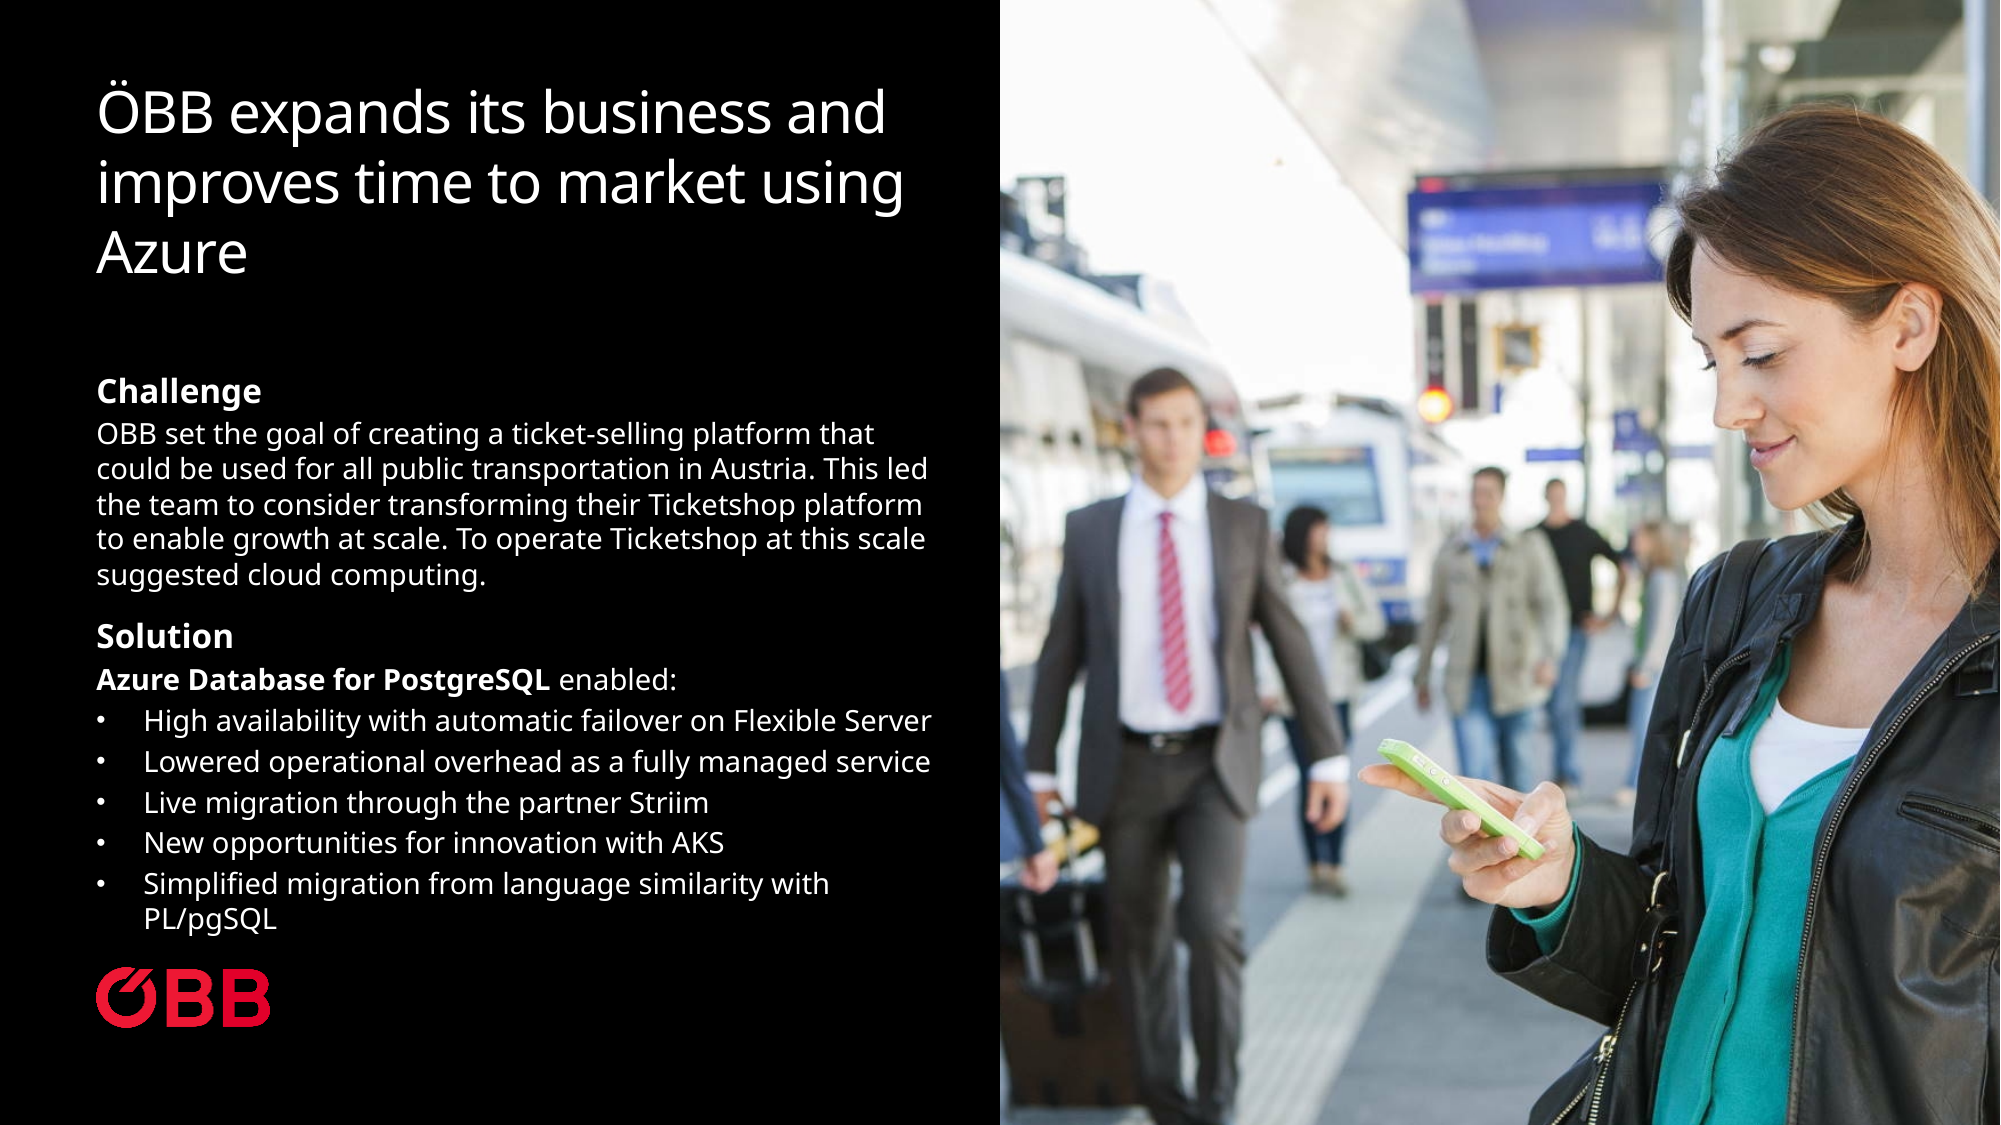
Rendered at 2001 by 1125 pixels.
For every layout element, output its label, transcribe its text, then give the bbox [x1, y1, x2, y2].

title ÖBB expands its business and improves time to market using Azure [96, 75, 941, 286]
list Challenge OBB set the goal of creating a ticket-selling platform that could be used for all public transportation in Austria. This led the team to consider transforming their Ticketshop platform to enable growth at scale. To operate Ticketshop at this scale suggested cloud computing. Solution Azure Database for PostgreSQL enabled: High availability with automatic failover on Flexible Server Lowered operational overhead as a fully managed service Live migration through the partner Striim New opportunities for innovation with AKS Simplified migration from language similarity with PL/pgSQL [96, 370, 941, 915]
picture [96, 966, 271, 1028]
picture [1000, 0, 2000, 1125]
